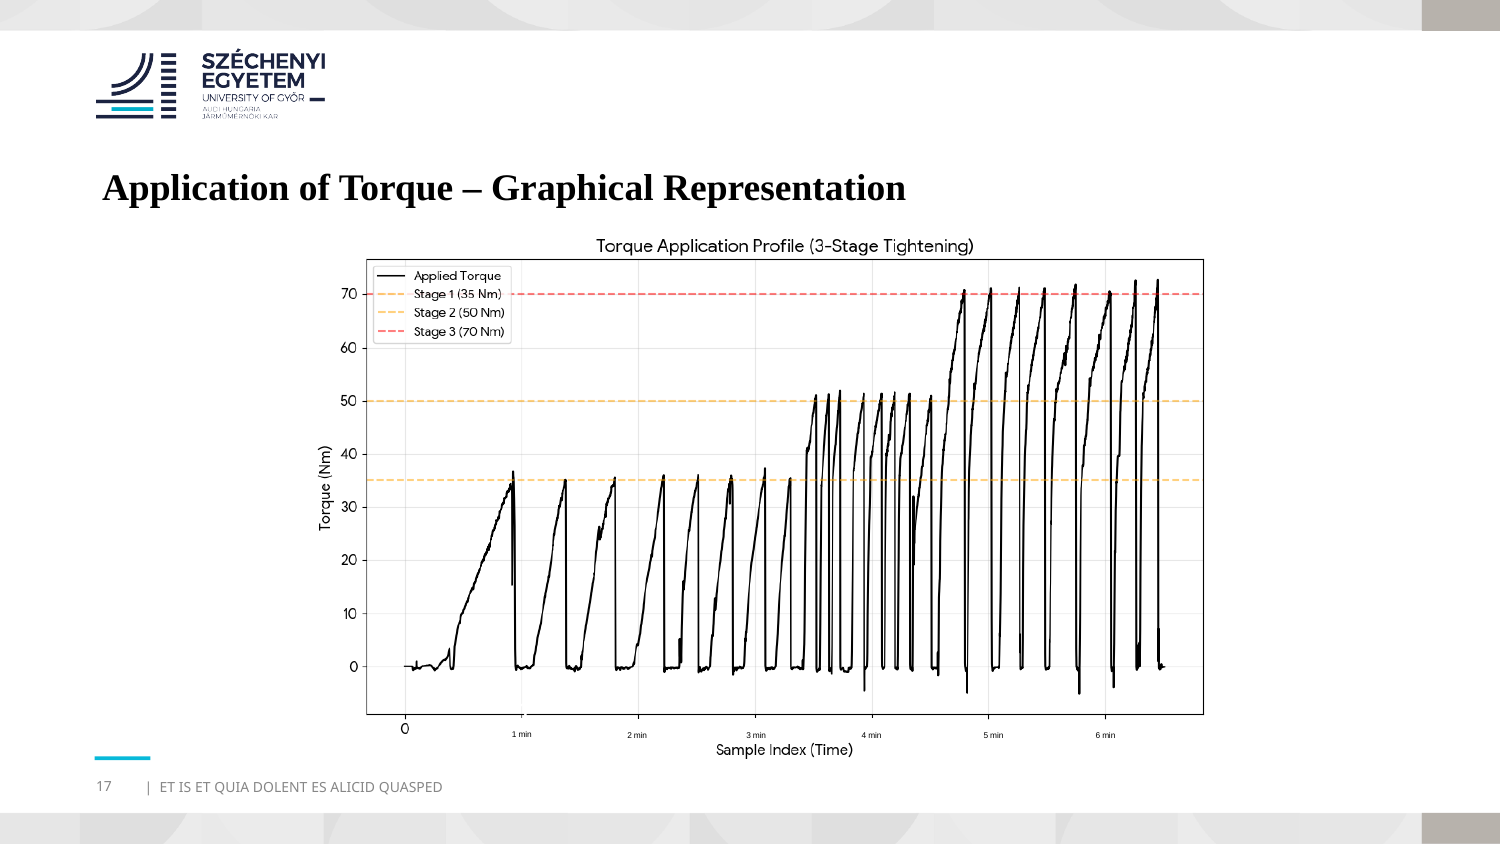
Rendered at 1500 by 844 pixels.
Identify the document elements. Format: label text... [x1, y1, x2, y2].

picture [0, 0, 1500, 844]
text_box Application of Torque – Graphical Representation [87, 155, 922, 216]
